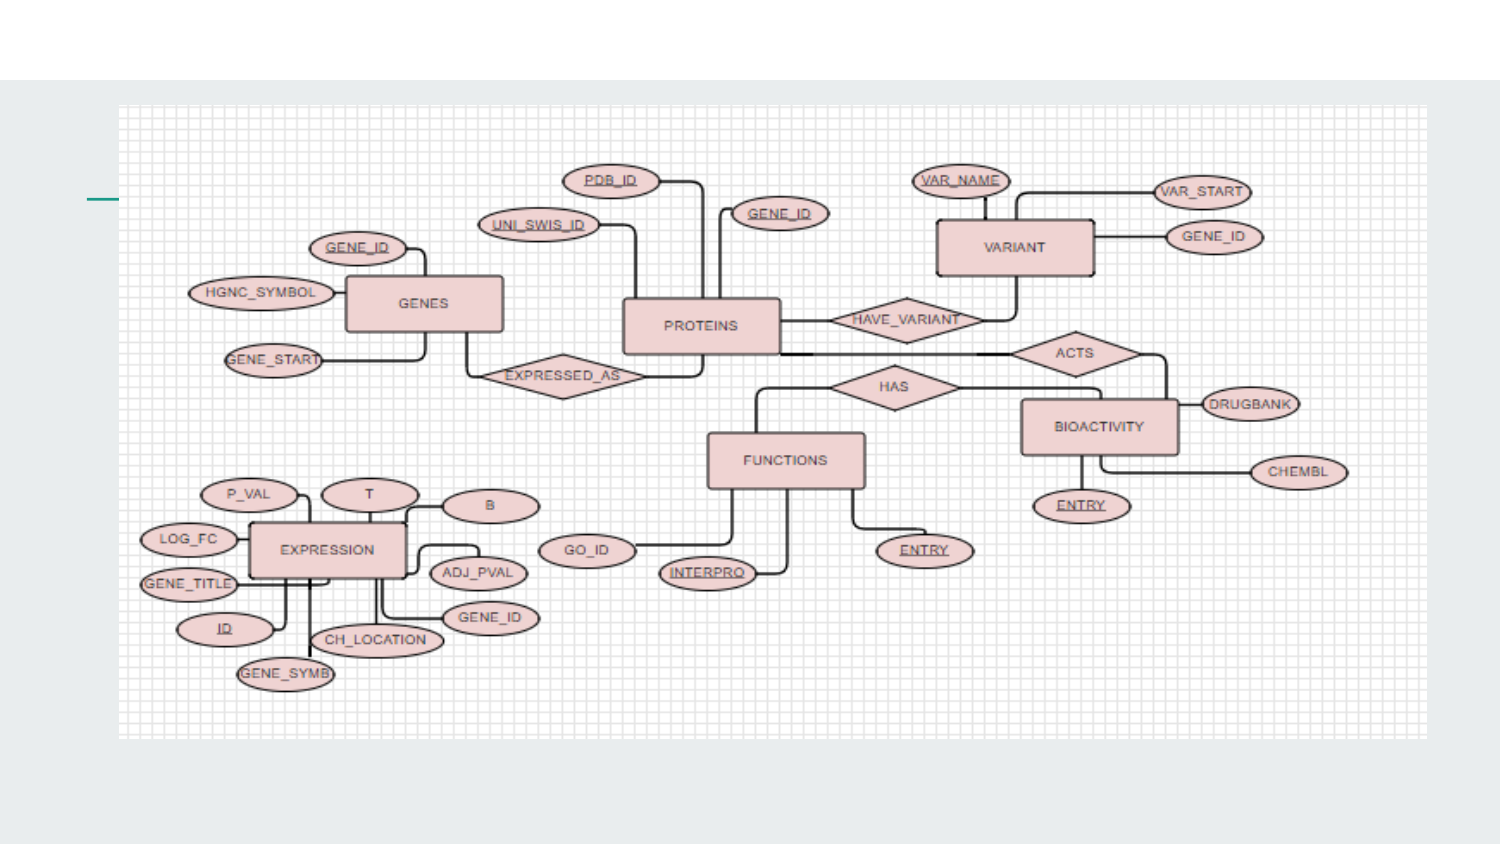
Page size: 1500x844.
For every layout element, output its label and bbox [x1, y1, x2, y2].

picture [119, 104, 1427, 739]
